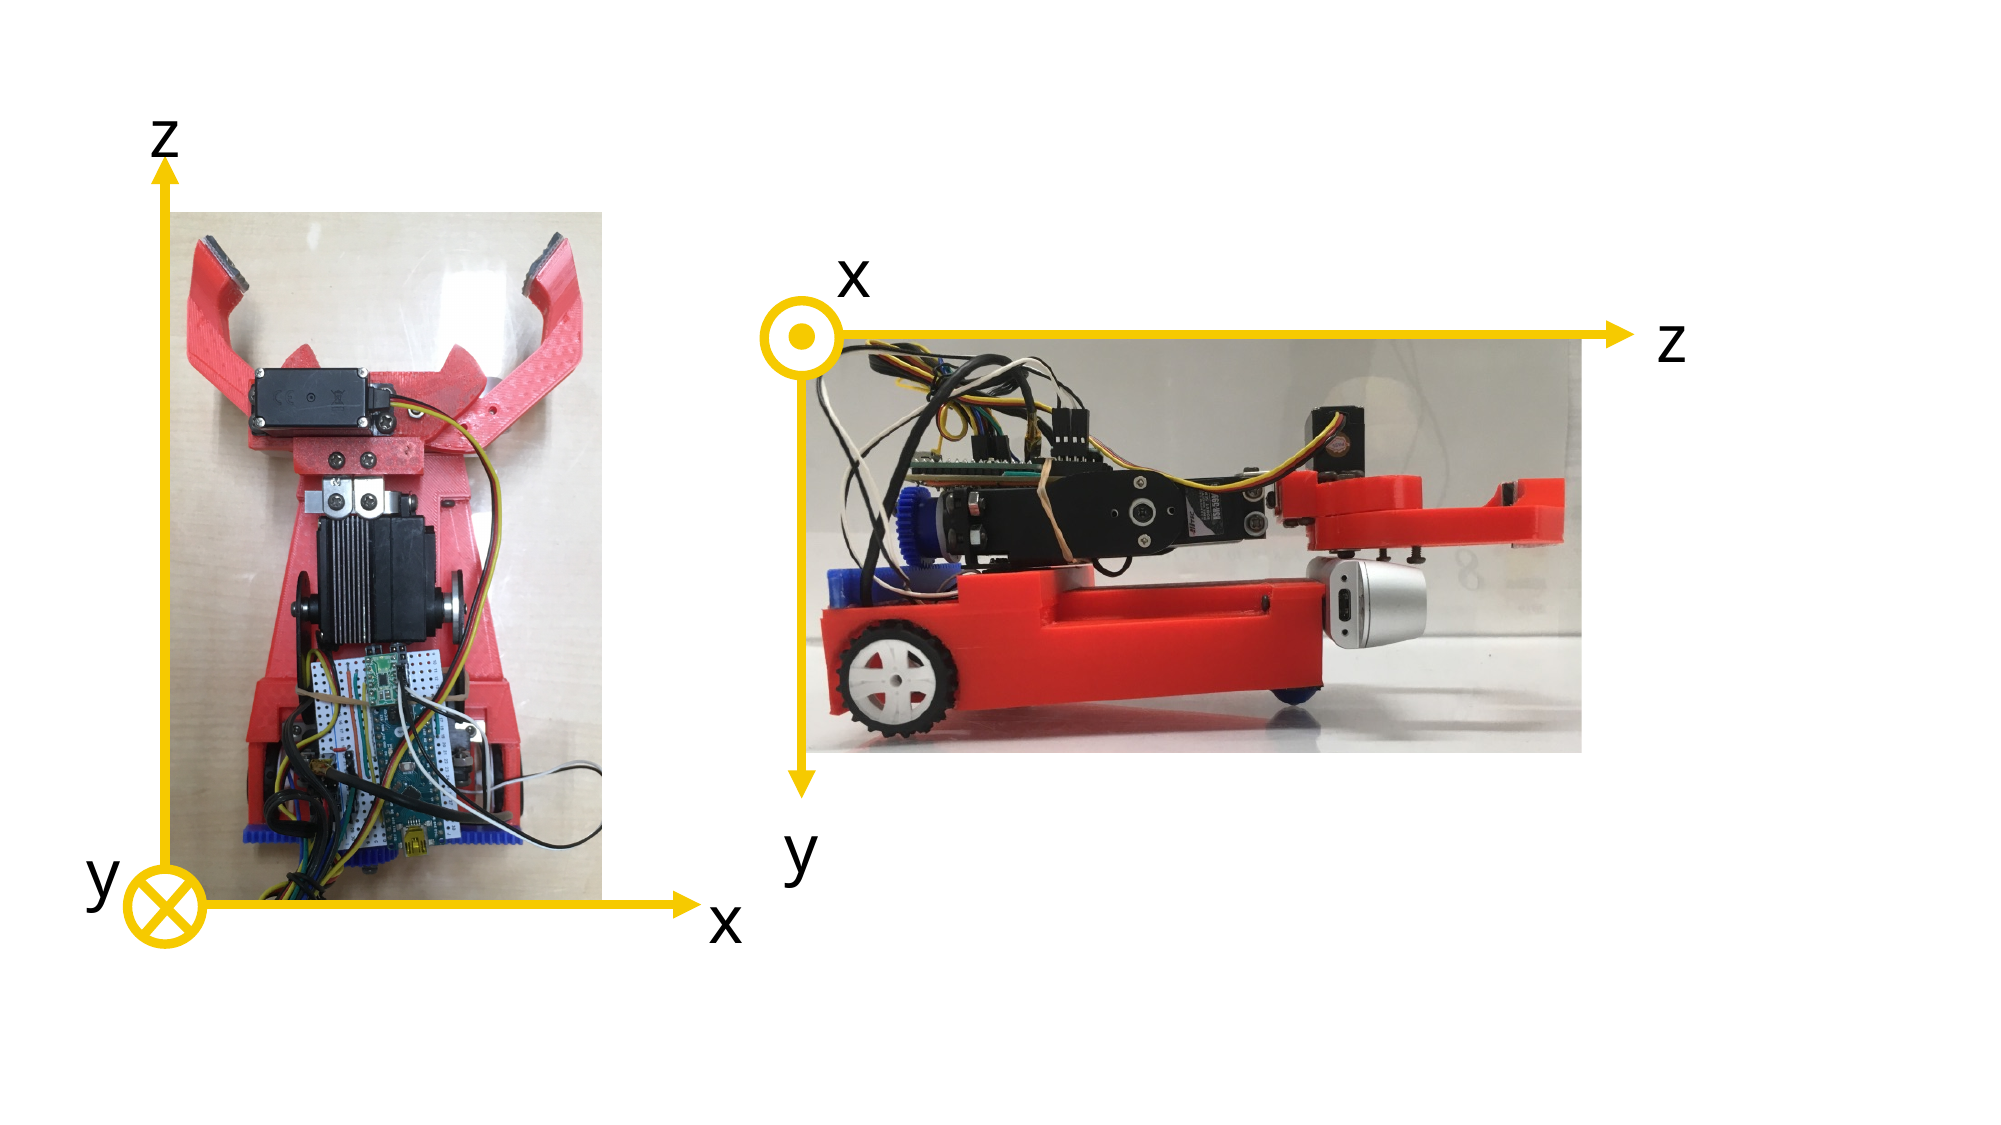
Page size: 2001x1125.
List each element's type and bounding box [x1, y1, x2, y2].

text_box [764, 203, 1710, 895]
text_box [60, 83, 764, 966]
